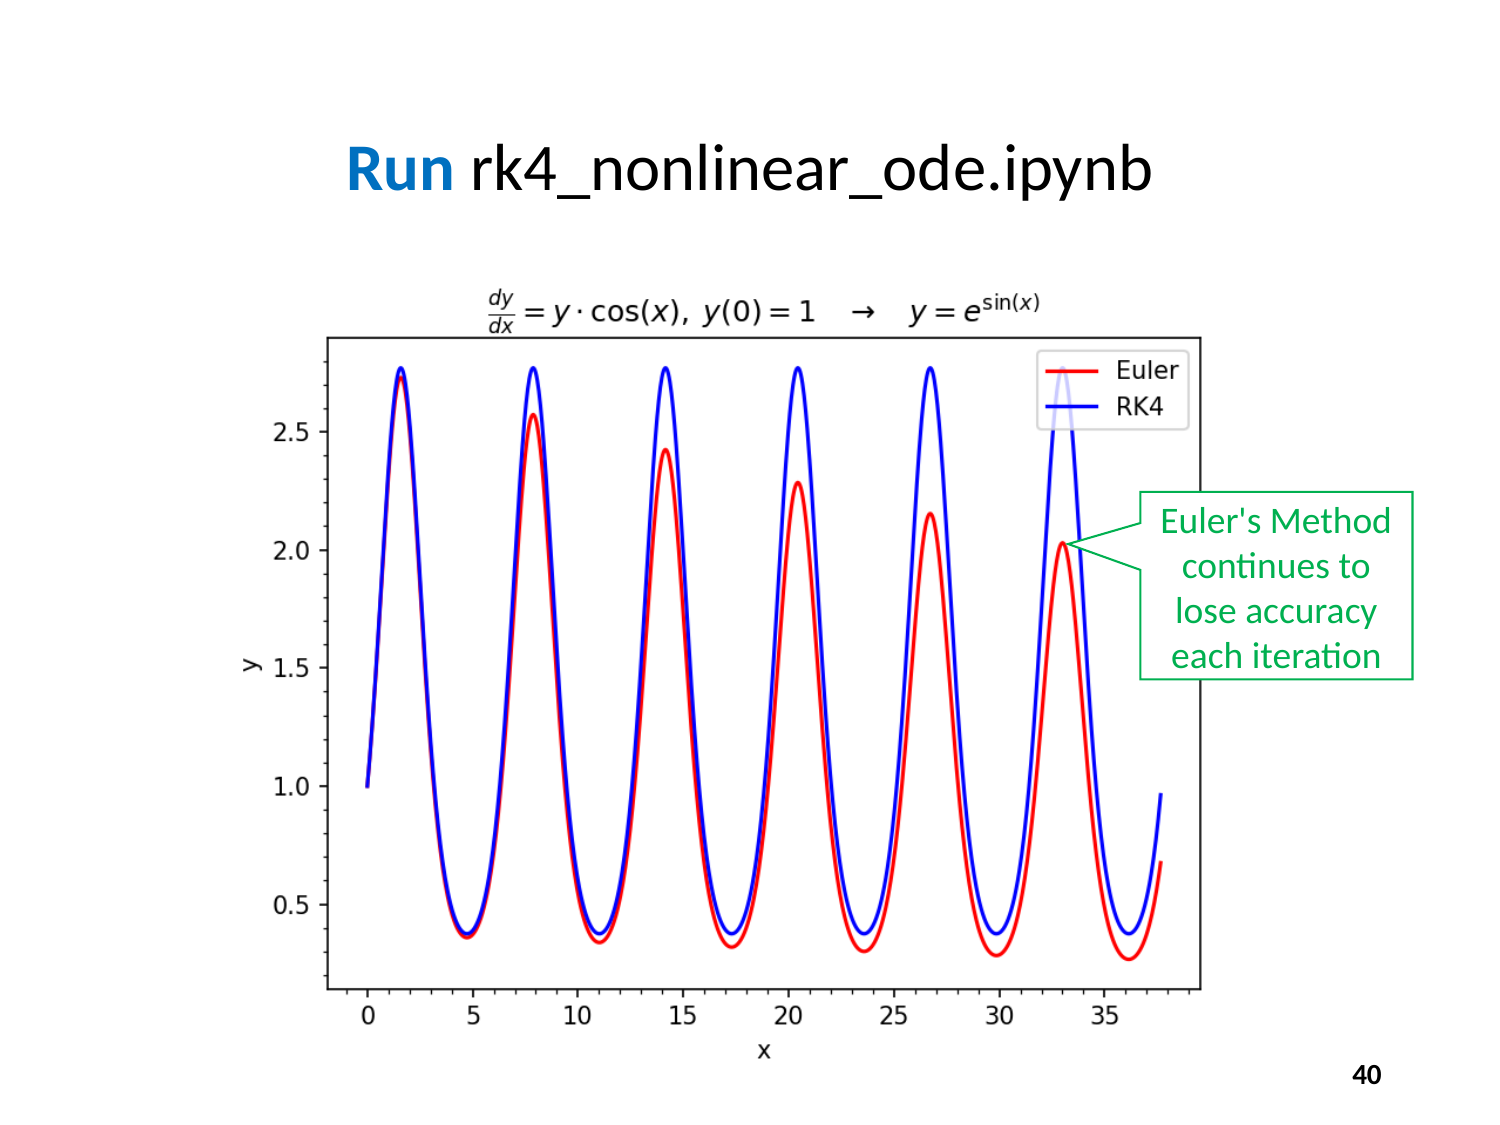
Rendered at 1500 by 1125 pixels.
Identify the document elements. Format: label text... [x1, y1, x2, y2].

picture [187, 237, 1313, 1082]
title Run rk4_nonlinear_ode.ipynb [103, 59, 1397, 278]
slide_number 40 [1059, 1042, 1397, 1103]
text_box Euler's Method continues to lose accuracy each iteration [1313, 490, 1414, 681]
